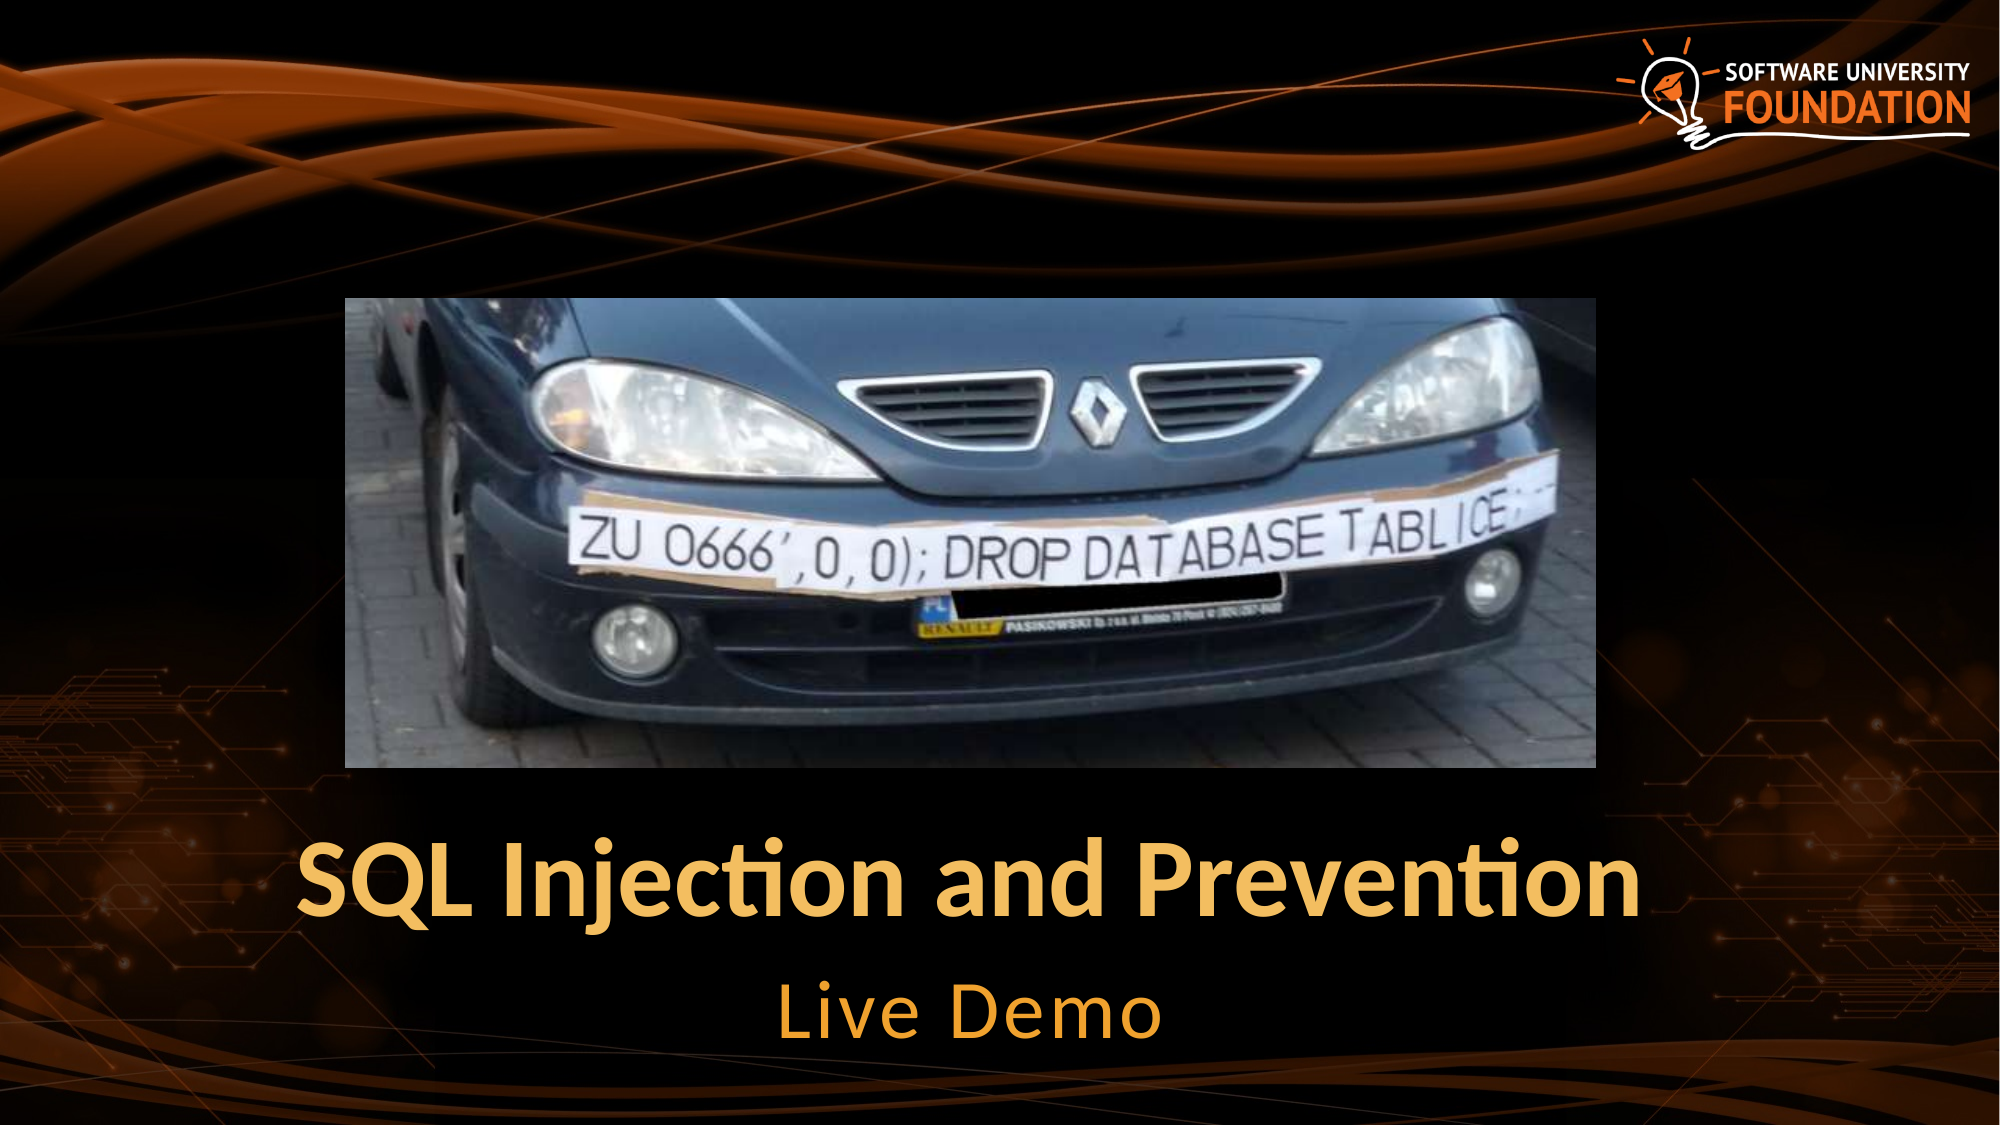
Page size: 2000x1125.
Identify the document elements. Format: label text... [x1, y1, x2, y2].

picture [0, 0, 2000, 1125]
list Live Demo [237, 944, 1704, 1057]
title SQL Injection and Prevention [237, 812, 1704, 944]
